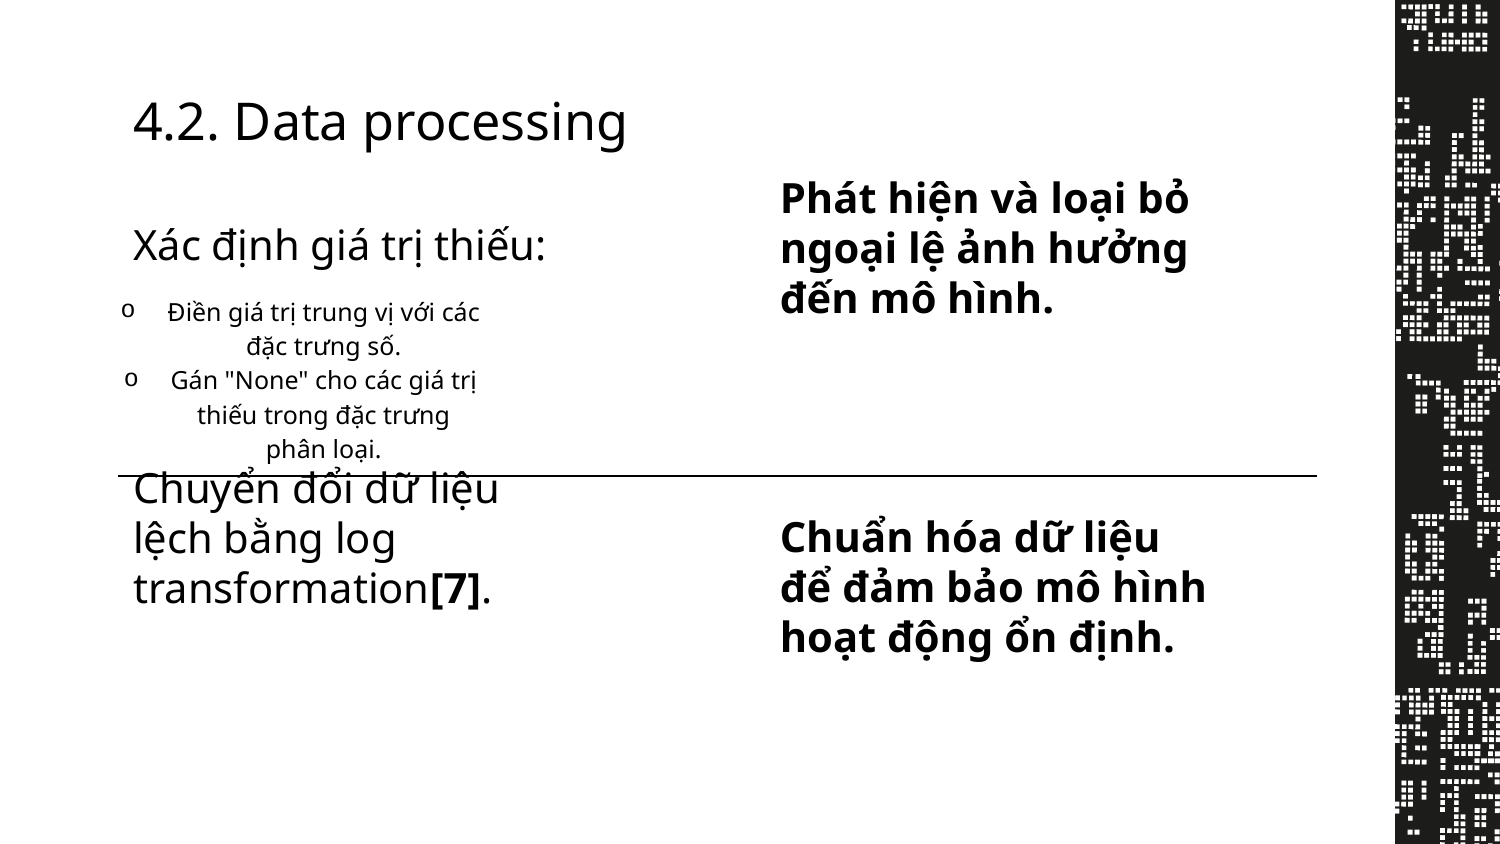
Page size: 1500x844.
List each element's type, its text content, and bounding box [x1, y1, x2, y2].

title Chuẩn hóa dữ liệu để đảm bảo mô hình hoạt động ổn định. [764, 611, 1237, 676]
subtitle Điền giá trị trung vị với các đặc trưng số. Gán "None" cho các giá trị thiếu trong đặc trưng phân loại. [26, 276, 500, 371]
title Chuyển đổi dữ liệu lệch bằng log transformation[7]. [118, 562, 591, 628]
title Phát hiện và loại bỏ ngoại lệ ảnh hưởng đến mô hình. [764, 272, 1237, 337]
title Xác định giá trị thiếu: [118, 219, 591, 284]
picture [1395, 0, 1500, 844]
title 4.2. Data processing [118, 72, 1382, 167]
